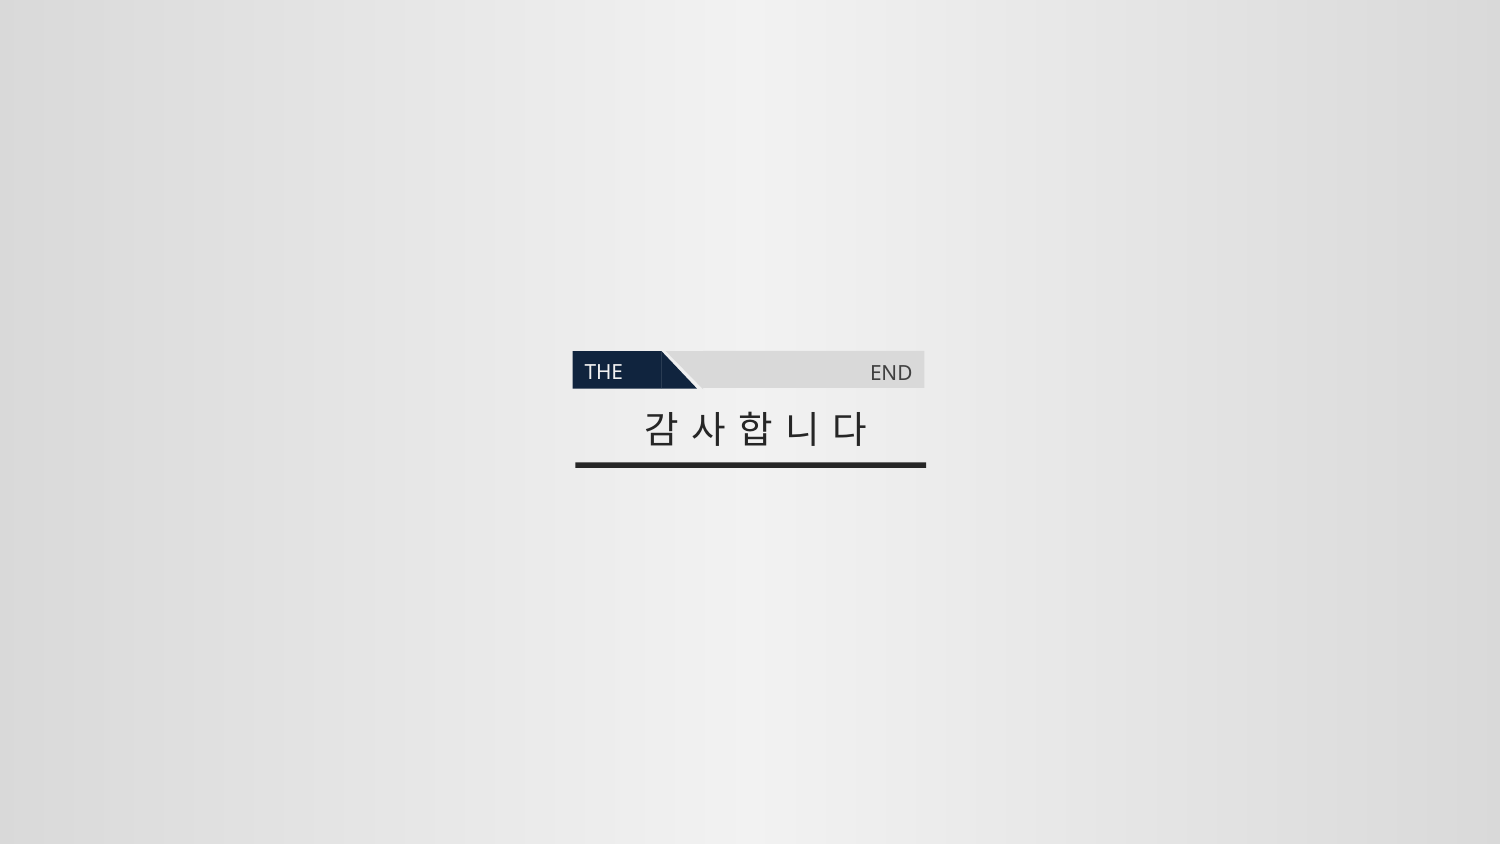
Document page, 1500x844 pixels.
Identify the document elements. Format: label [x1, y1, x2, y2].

text_box [569, 348, 928, 392]
text_box [573, 460, 928, 470]
text_box [419, 398, 1093, 458]
